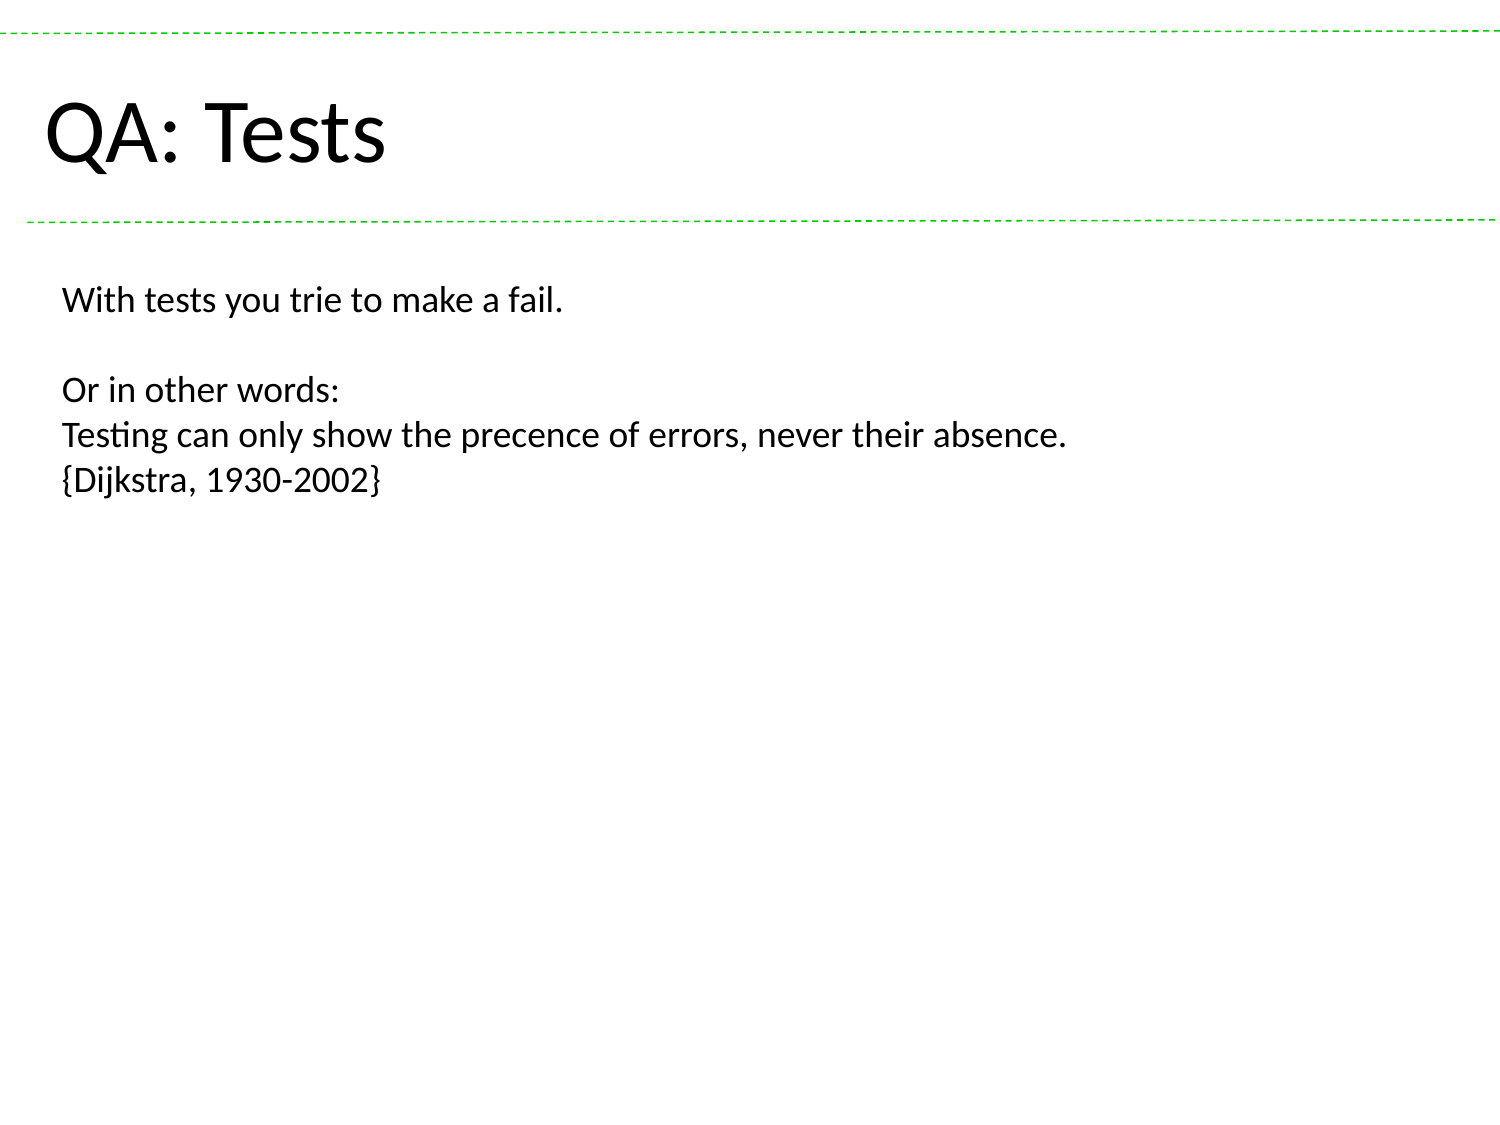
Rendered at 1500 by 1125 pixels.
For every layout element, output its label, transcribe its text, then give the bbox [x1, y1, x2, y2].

text_box With tests you trie to make a fail. Or in other words: Testing can only show the precence of errors, never their absence. {Dijkstra, 1930-2002} [47, 267, 1084, 507]
title QA: Tests [29, 32, 1483, 220]
